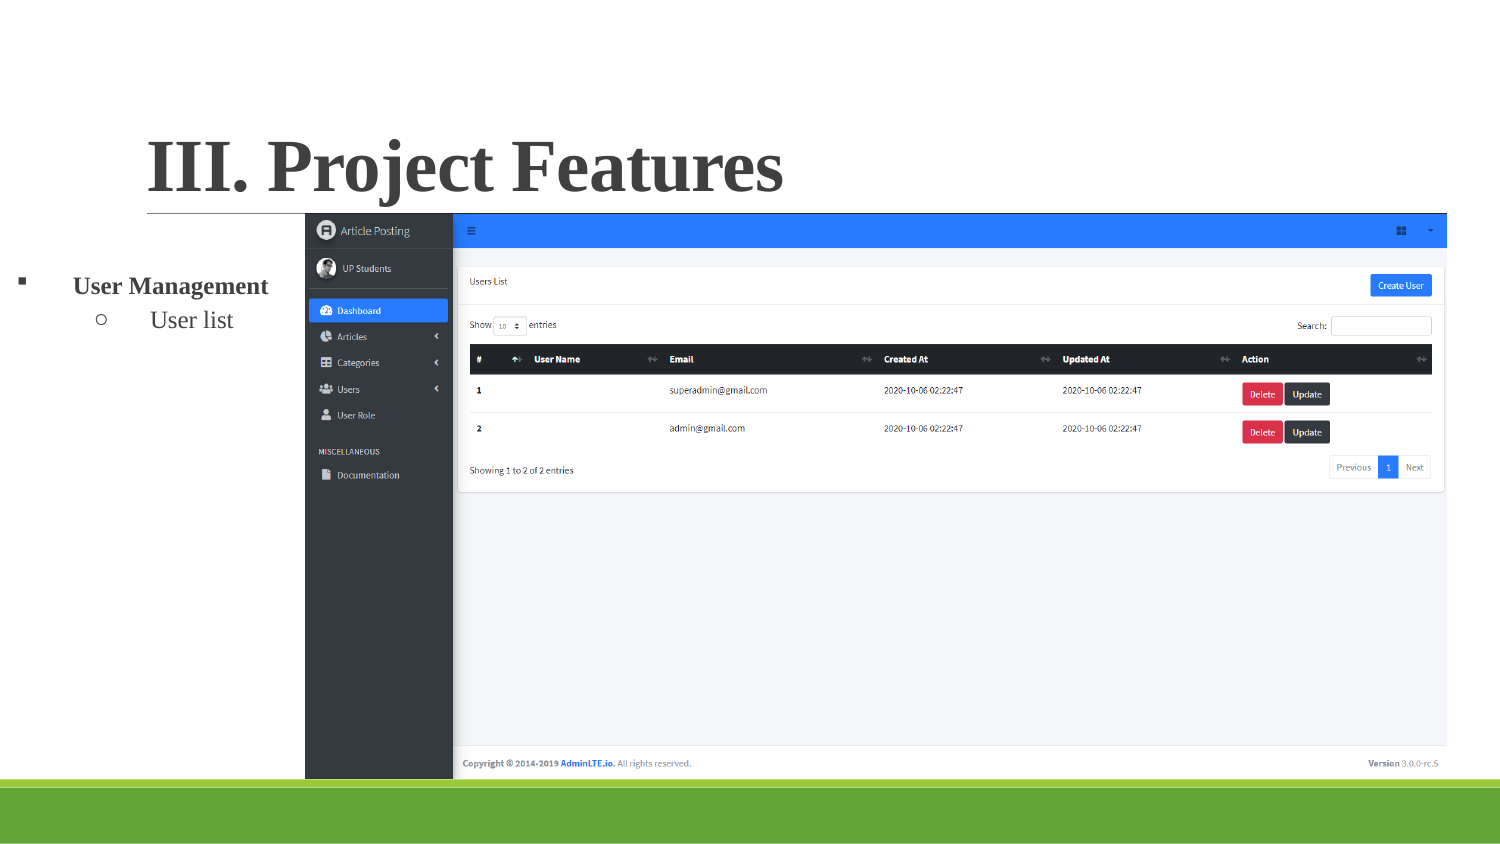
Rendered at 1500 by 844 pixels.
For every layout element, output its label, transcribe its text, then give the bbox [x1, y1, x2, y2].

picture [305, 213, 1448, 779]
list User Management User list [0, 259, 302, 723]
title III. Project Features [135, 35, 1373, 214]
